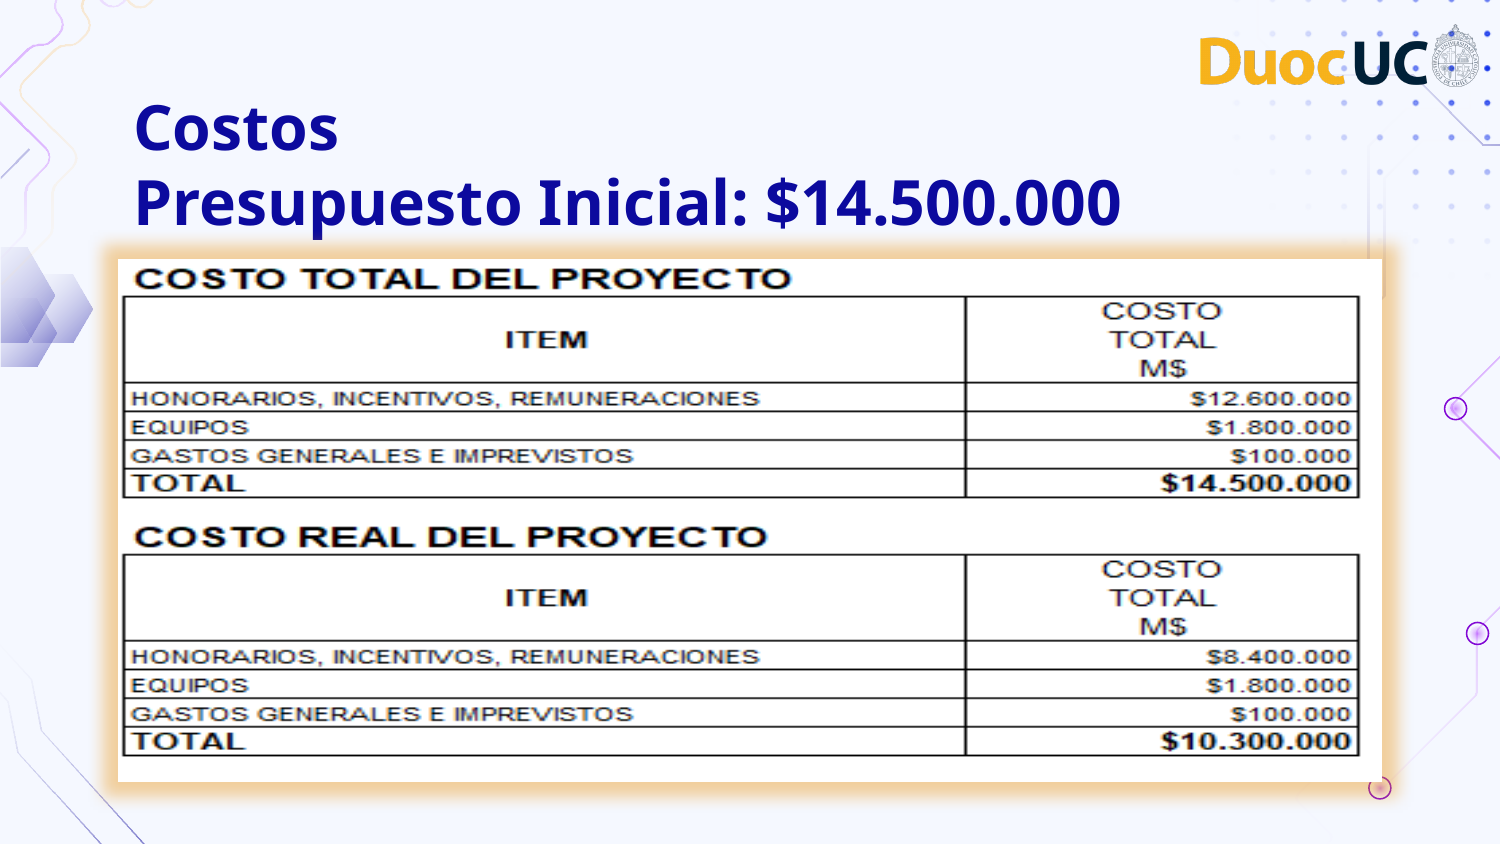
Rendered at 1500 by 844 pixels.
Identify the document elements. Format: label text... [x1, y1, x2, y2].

picture [117, 258, 1383, 782]
title Costos Presupuesto Inicial: $14.500.000 [118, 72, 1382, 236]
picture [1196, 0, 1500, 280]
